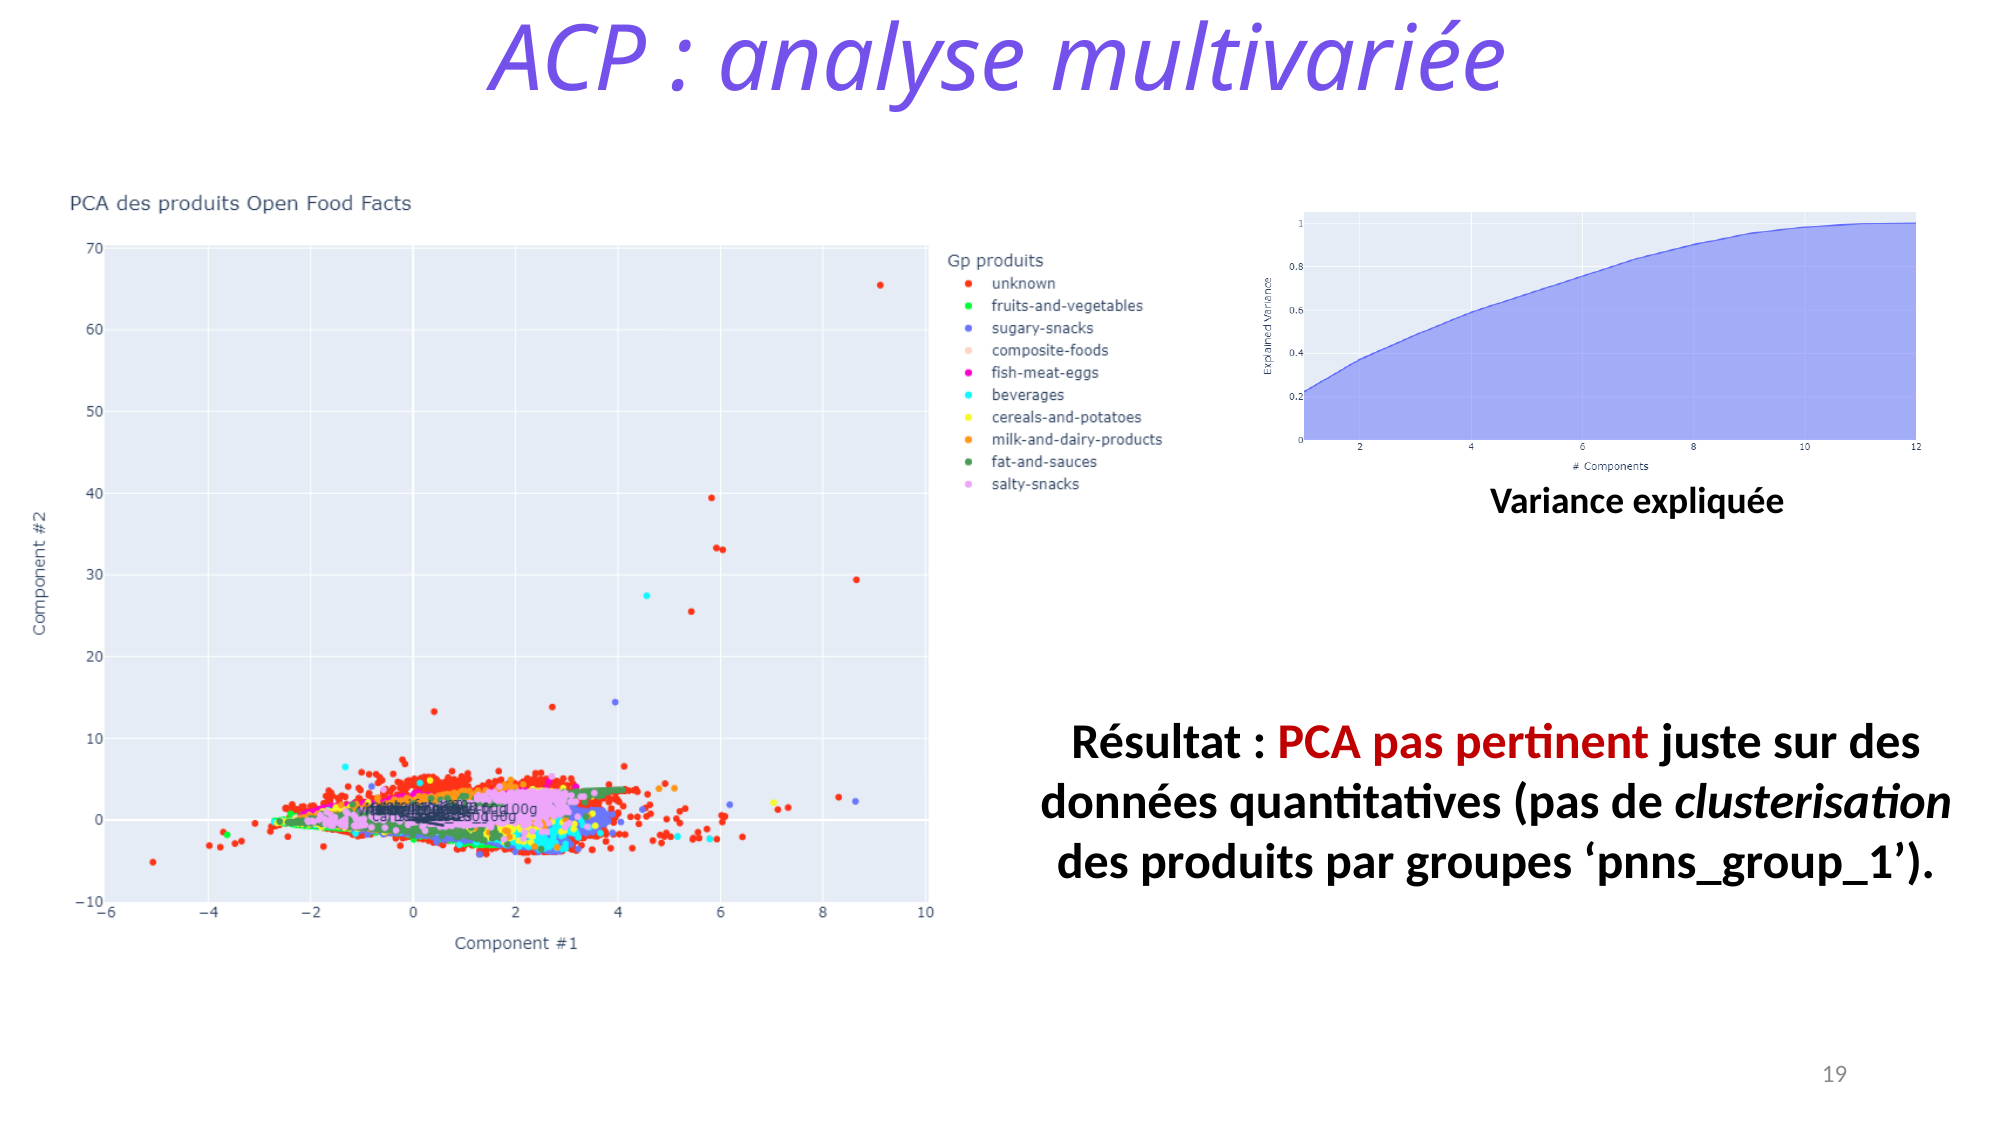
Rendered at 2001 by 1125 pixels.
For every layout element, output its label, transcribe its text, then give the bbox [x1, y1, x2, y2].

picture [11, 175, 1183, 996]
text_box Variance expliquée [1394, 499, 1881, 528]
text_box Résultat : PCA pas pertinent juste sur des données quantitatives (pas de clusterisation des produits par groupes ‘pnns_group_1’). [1183, 700, 1993, 896]
picture [1245, 167, 1974, 499]
slide_number 19 [1412, 1042, 1863, 1103]
text_box ACP : analyse multivariée [137, 3, 1863, 264]
